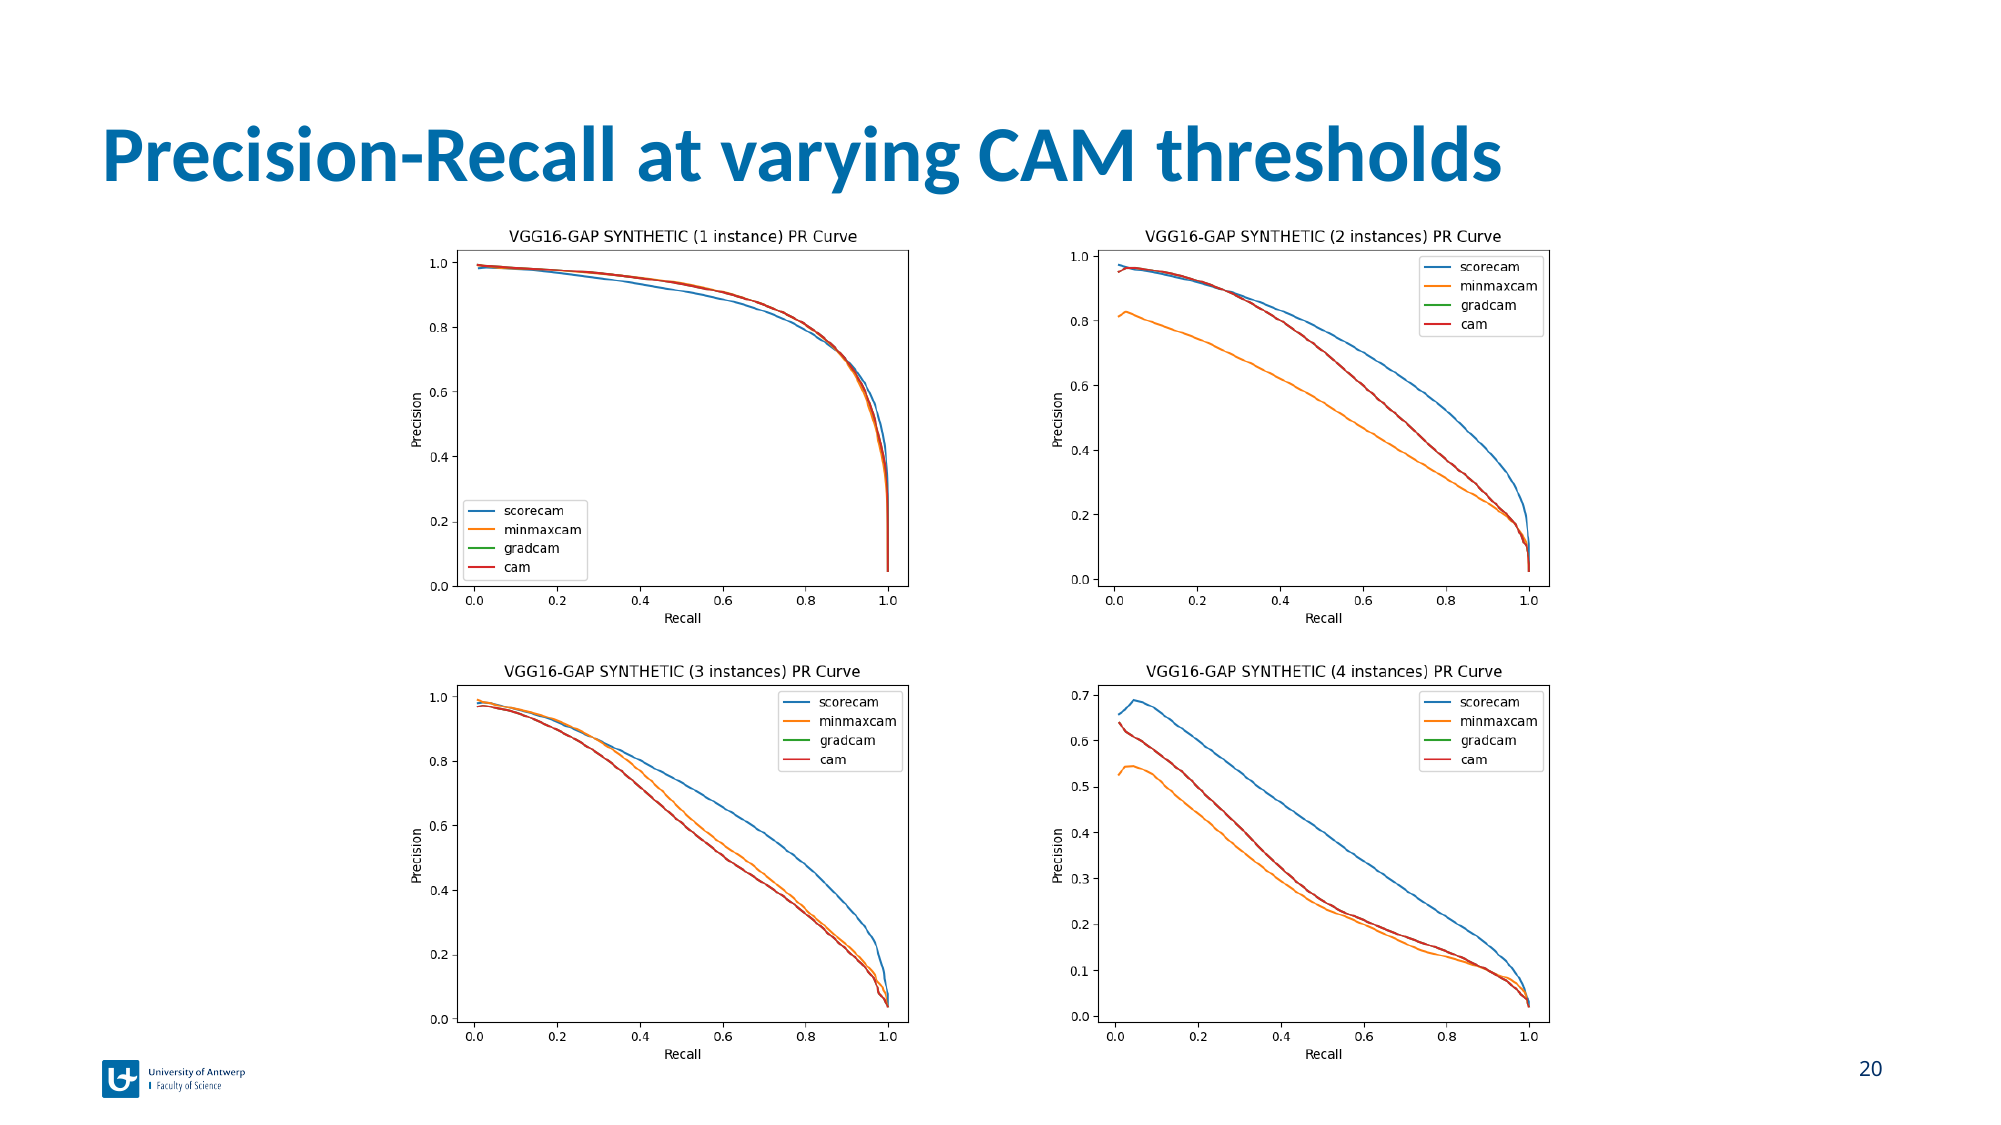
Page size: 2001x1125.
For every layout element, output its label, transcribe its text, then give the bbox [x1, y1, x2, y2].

picture [102, 1060, 245, 1098]
picture [400, 655, 917, 1070]
picture [1042, 655, 1559, 1070]
slide_number 20 [1463, 1039, 1898, 1100]
title Precision-Recall at varying CAM thresholds [102, 101, 1898, 232]
picture [1042, 220, 1559, 635]
picture [400, 220, 917, 635]
